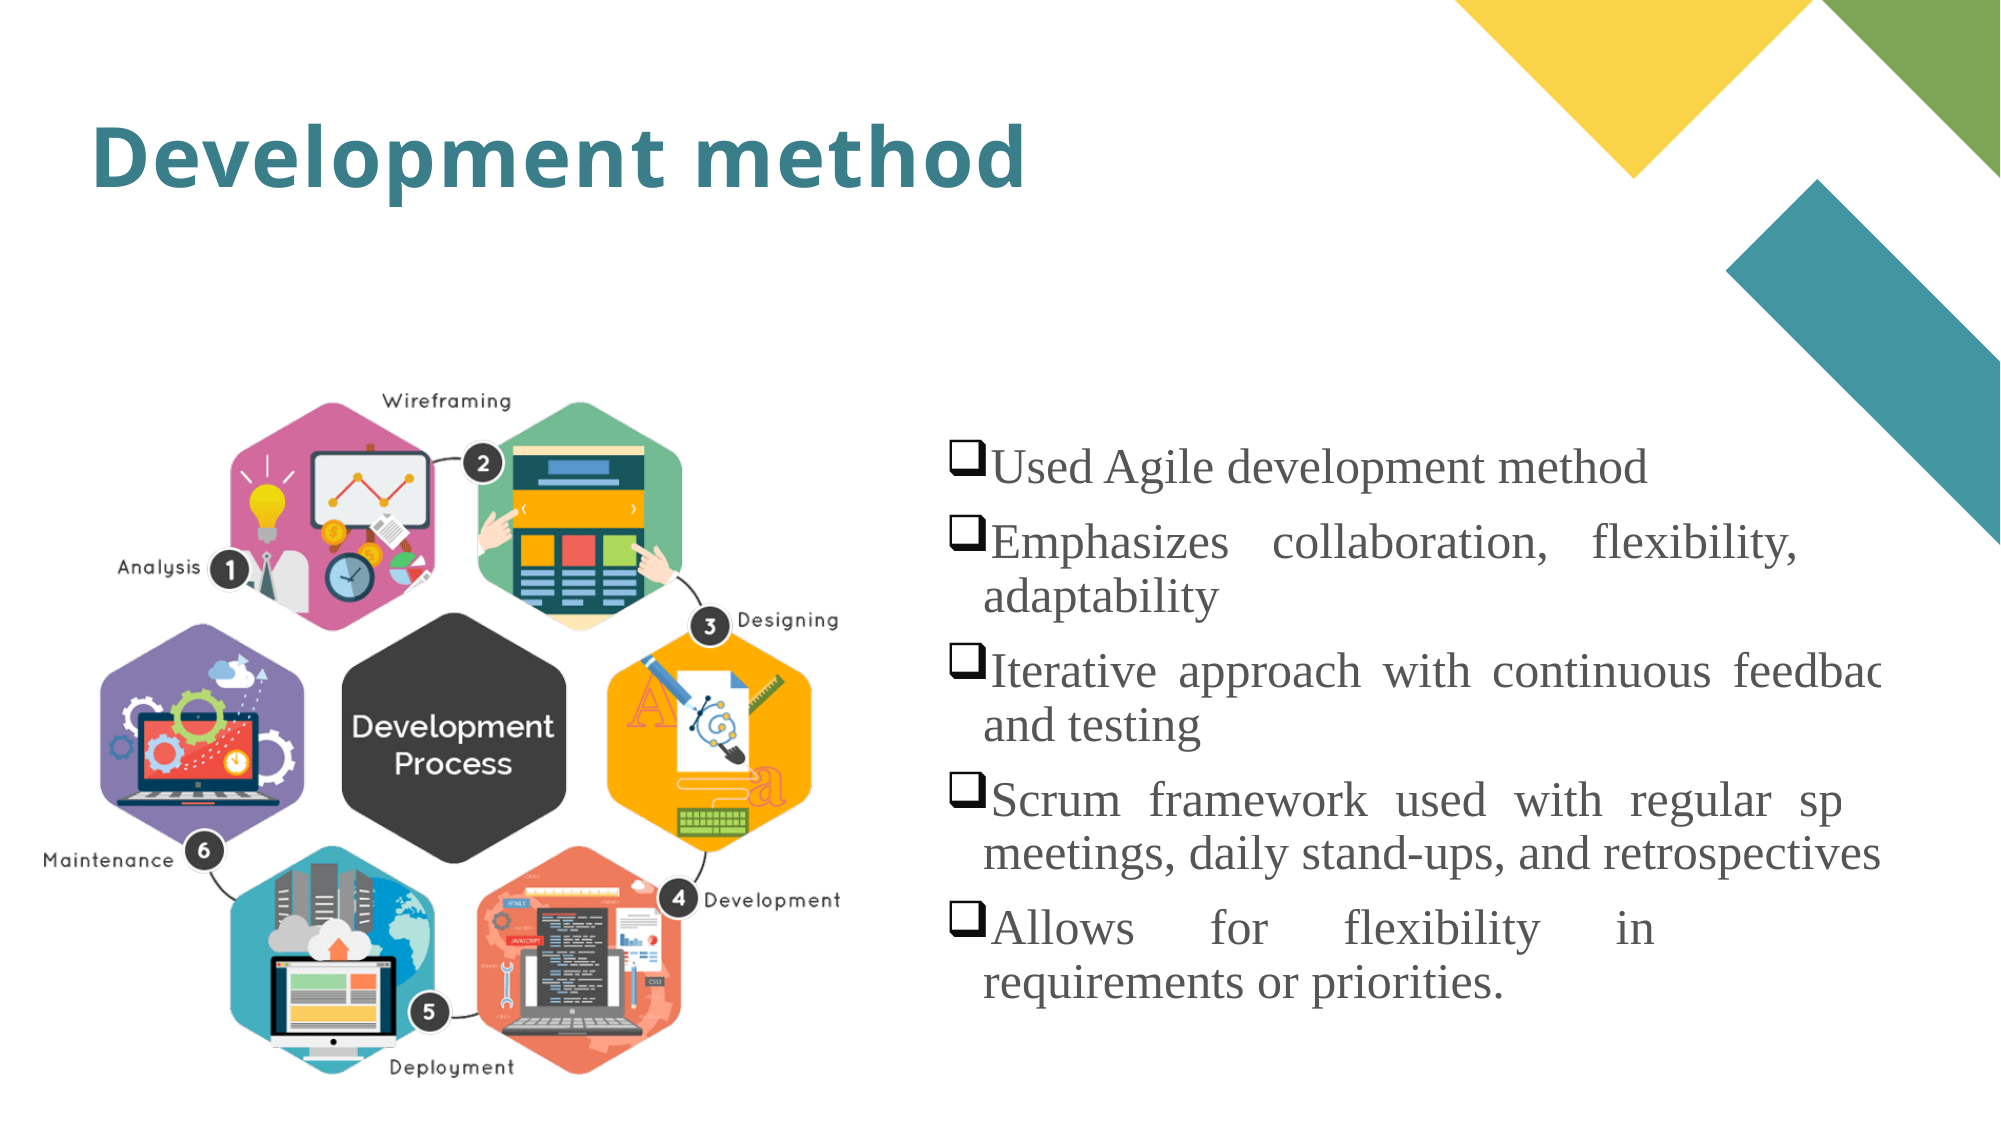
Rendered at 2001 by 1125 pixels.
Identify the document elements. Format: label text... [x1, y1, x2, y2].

text_box Used Agile development method Emphasizes collaboration, flexibility, and adaptability Iterative approach with continuous feedback and testing Scrum framework used with regular sprint meetings, daily stand-ups, and retrospectives Allows for flexibility in changing requirements or priorities. [930, 337, 1929, 1113]
picture [42, 392, 840, 1078]
text_box [975, 537, 1025, 588]
text_box Development method [42, 104, 1076, 217]
